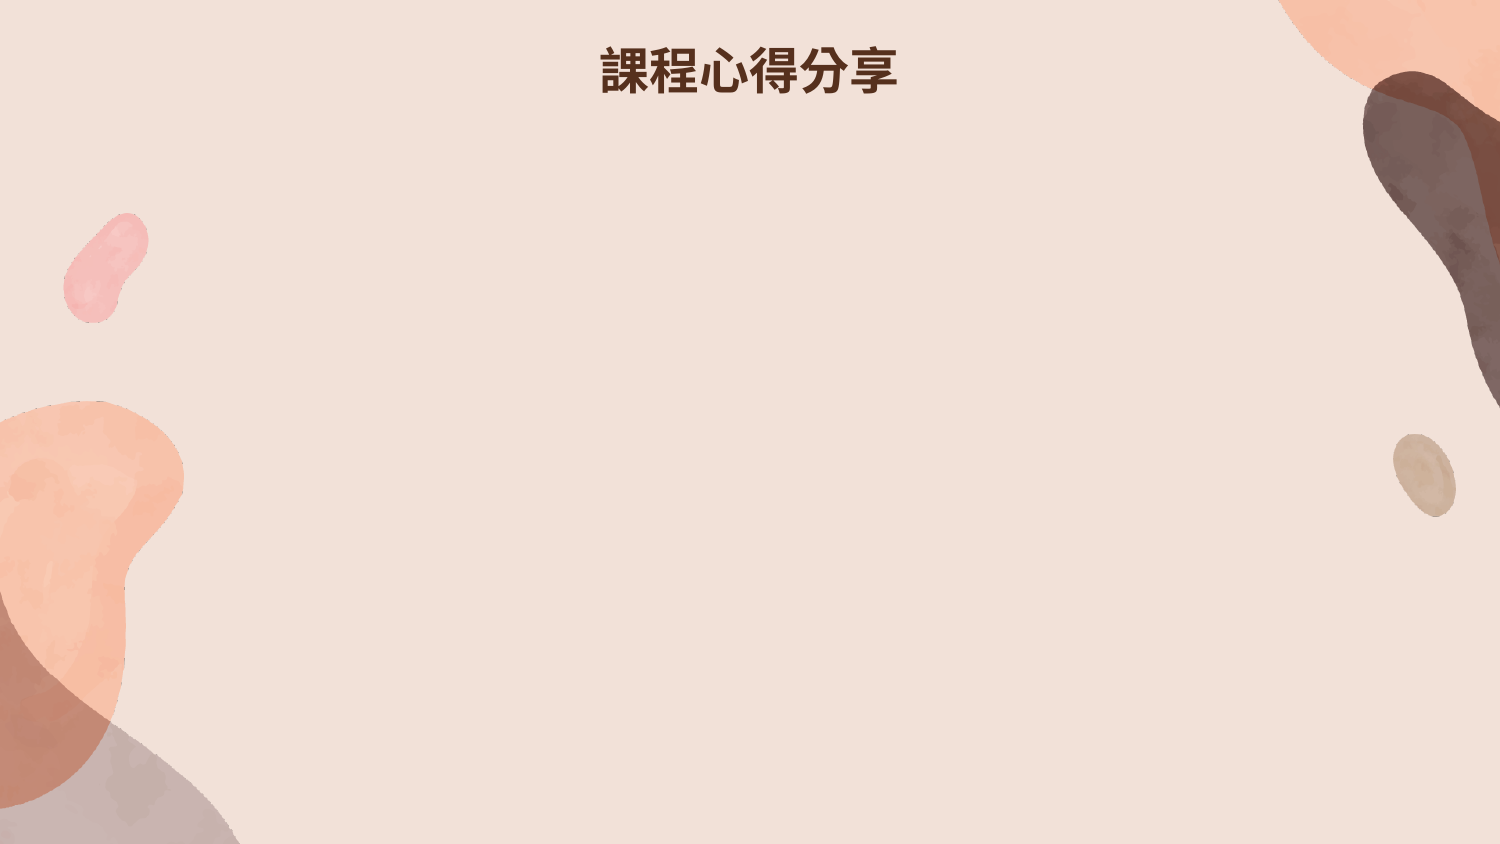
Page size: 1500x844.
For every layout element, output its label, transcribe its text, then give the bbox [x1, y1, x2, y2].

text_box 課程心得分享 [585, 32, 915, 107]
picture [0, 0, 1500, 844]
